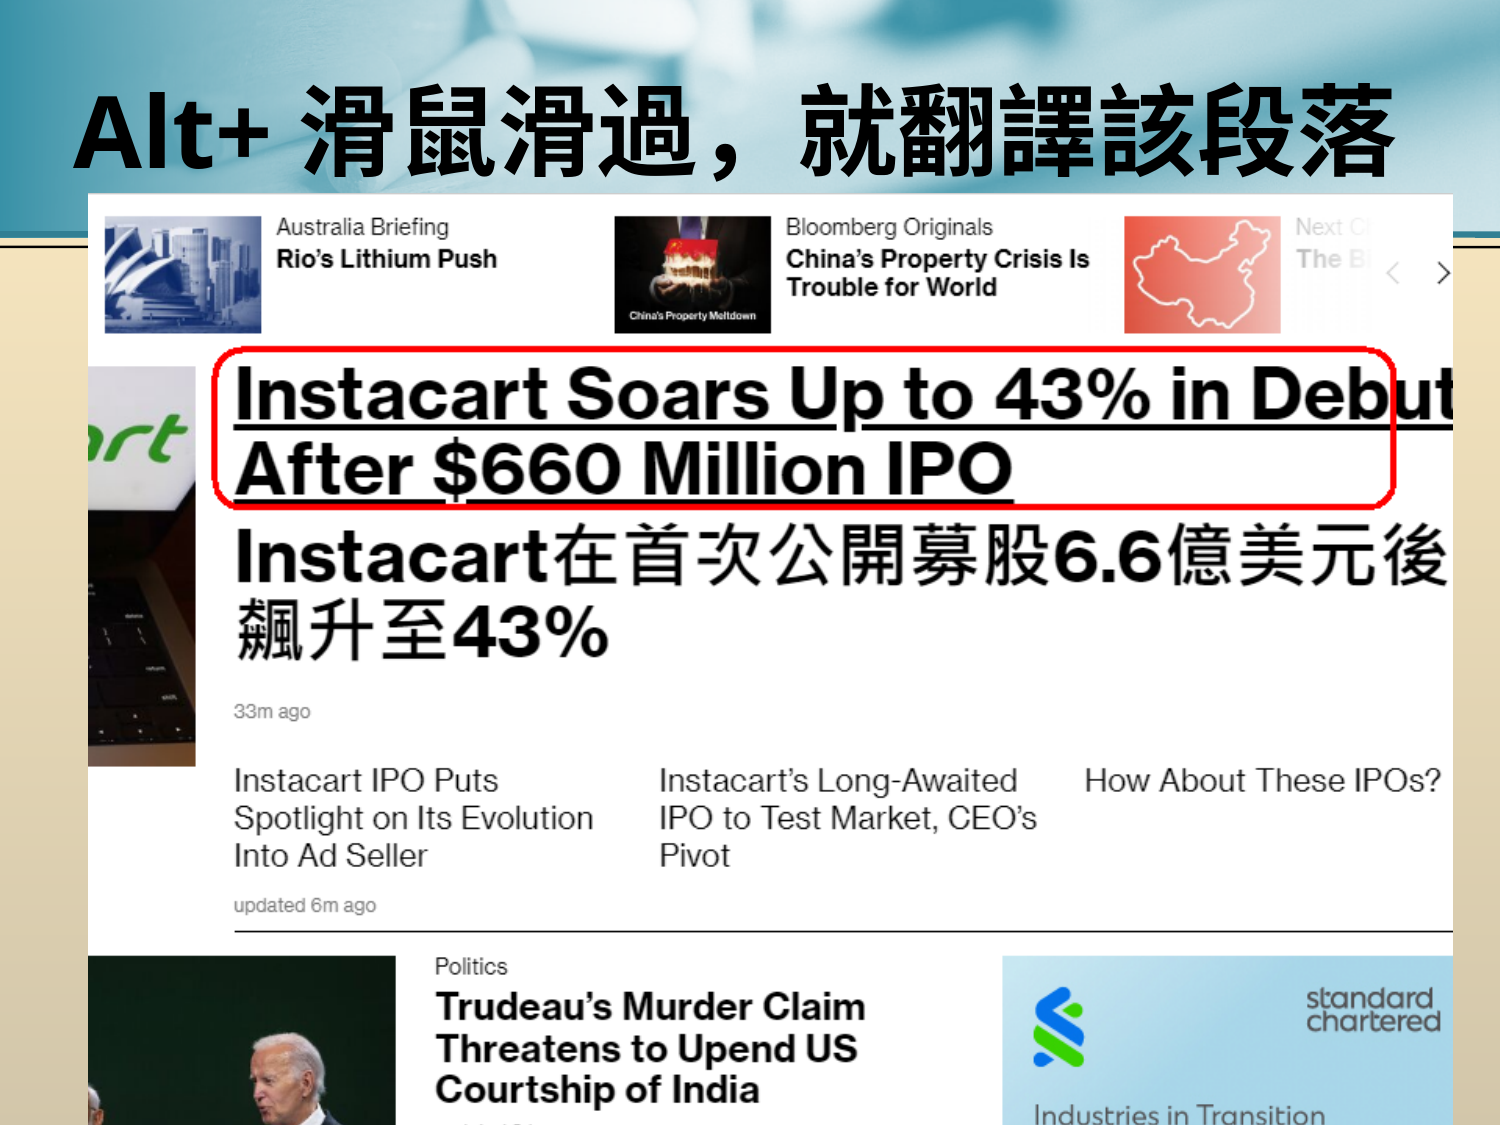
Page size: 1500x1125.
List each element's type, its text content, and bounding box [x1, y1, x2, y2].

title Alt+滑鼠滑過，就翻譯該段落 [0, 24, 1471, 233]
picture [88, 193, 1453, 1125]
